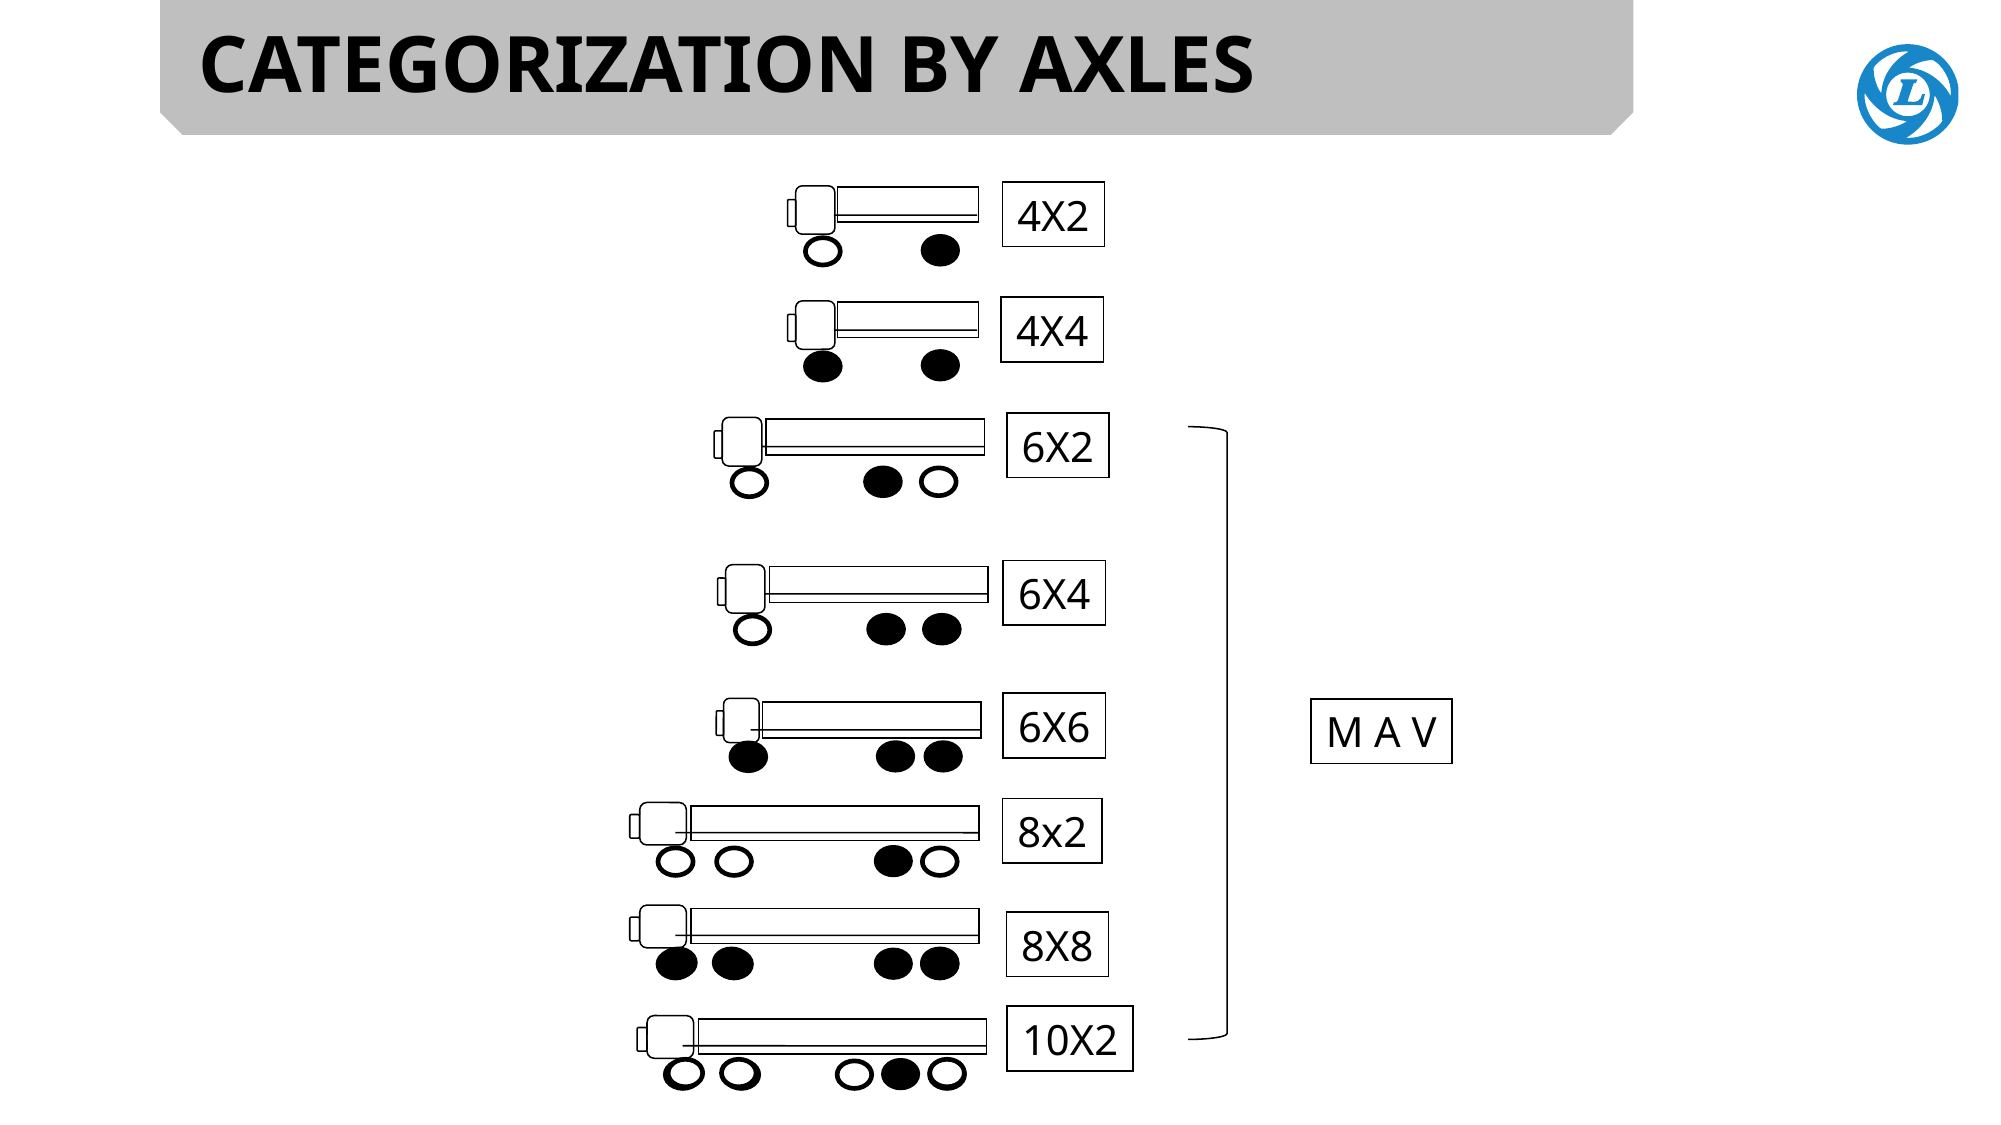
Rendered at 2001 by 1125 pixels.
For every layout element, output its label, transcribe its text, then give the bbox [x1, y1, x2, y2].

text_box [157, 0, 1636, 137]
text_box CATEGORIZATION BY AXLES [183, 7, 1901, 116]
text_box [629, 181, 1458, 1089]
